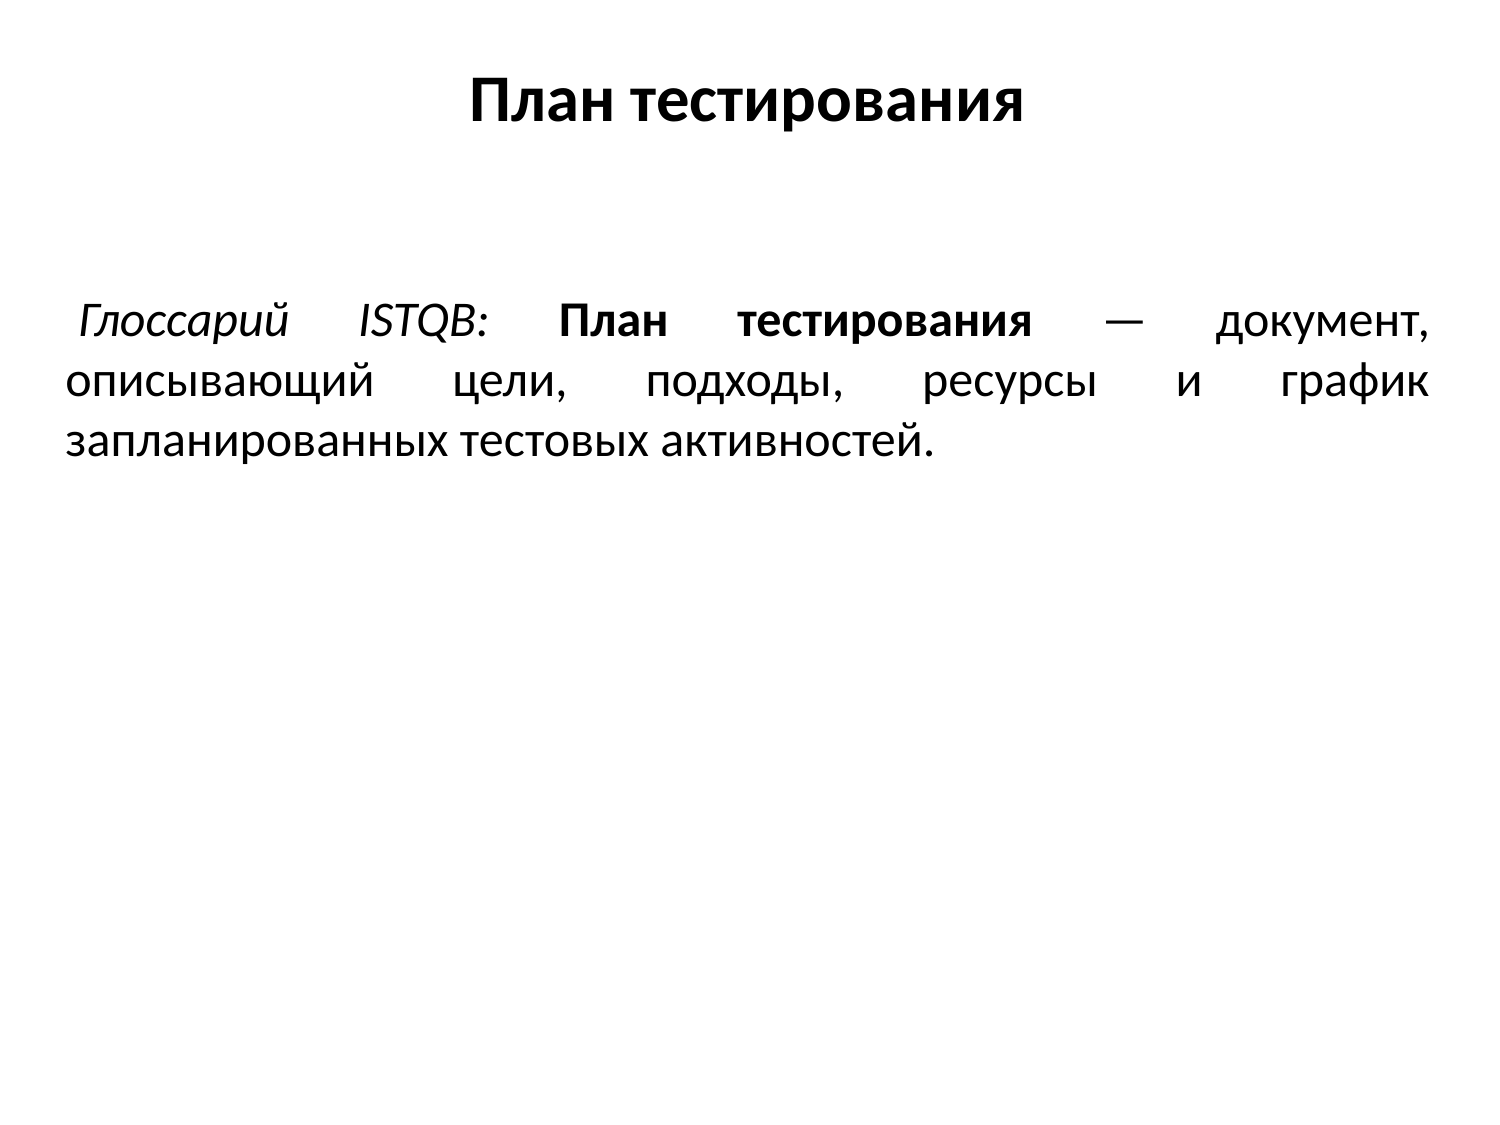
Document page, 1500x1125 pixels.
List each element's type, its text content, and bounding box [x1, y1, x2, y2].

text_box План тестирования [50, 47, 1446, 143]
text_box Глоссарий ISTQB: План тестирования — документ, описывающий цели, подходы, ресурсы и график запланированных тестовых активностей. [50, 271, 1446, 542]
